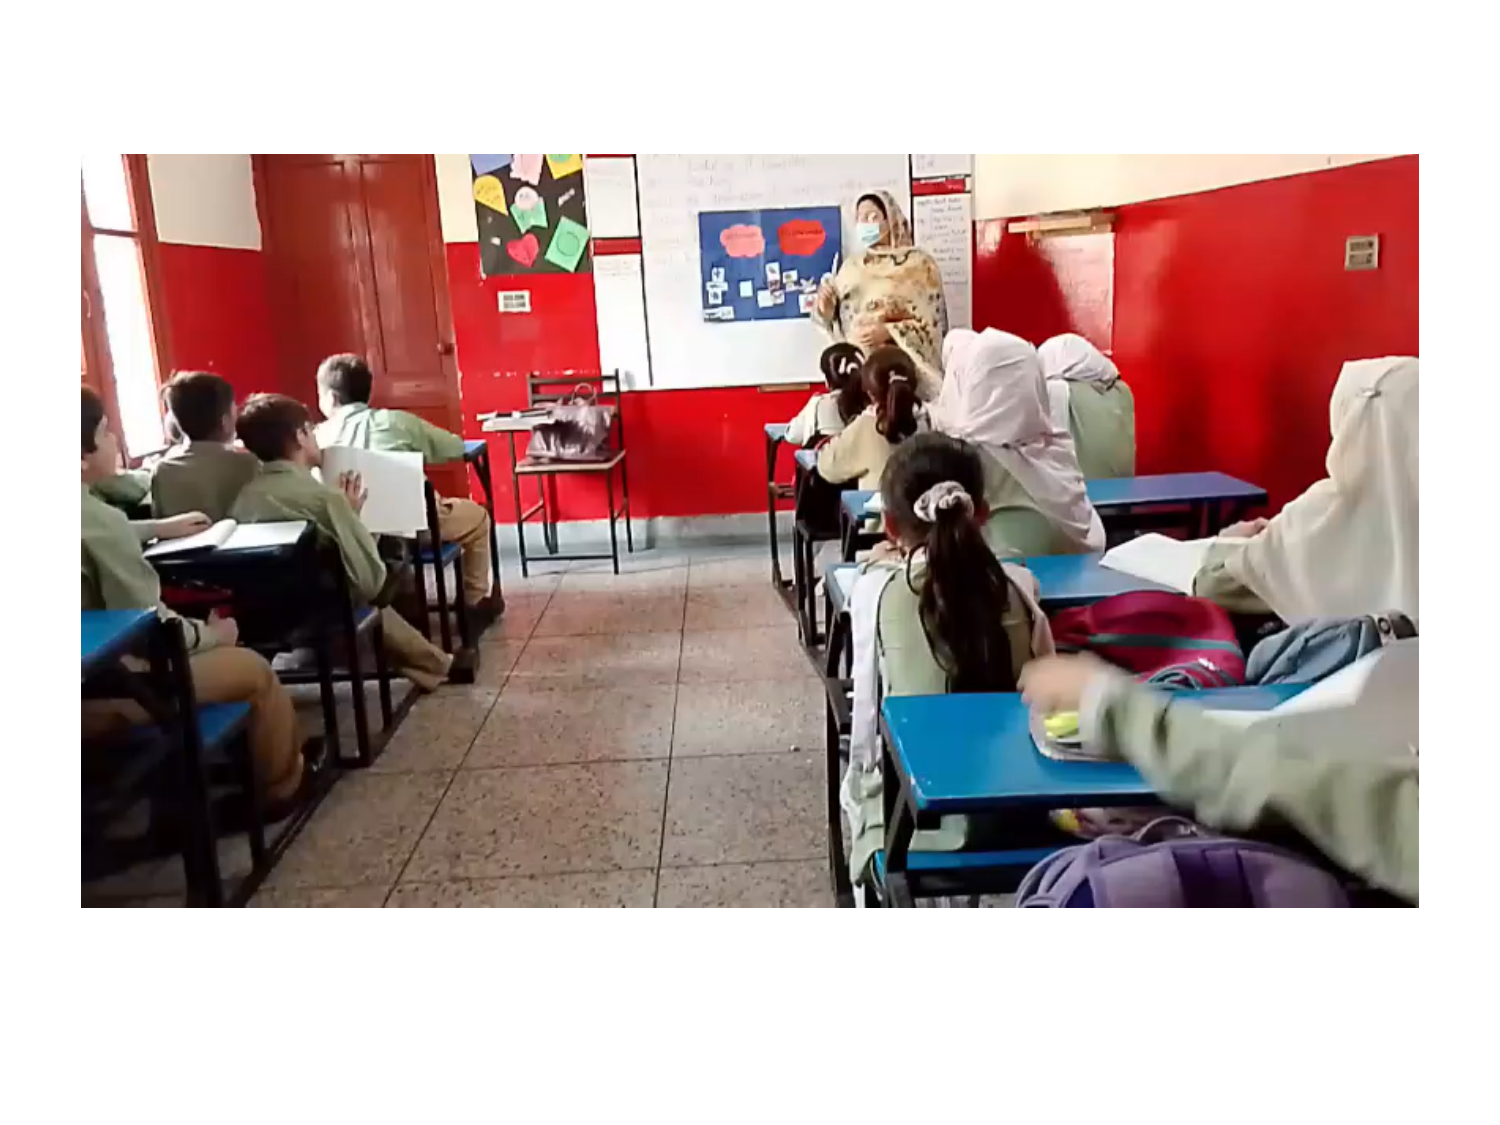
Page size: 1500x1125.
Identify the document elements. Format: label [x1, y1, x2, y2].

list [80, 153, 1420, 910]
